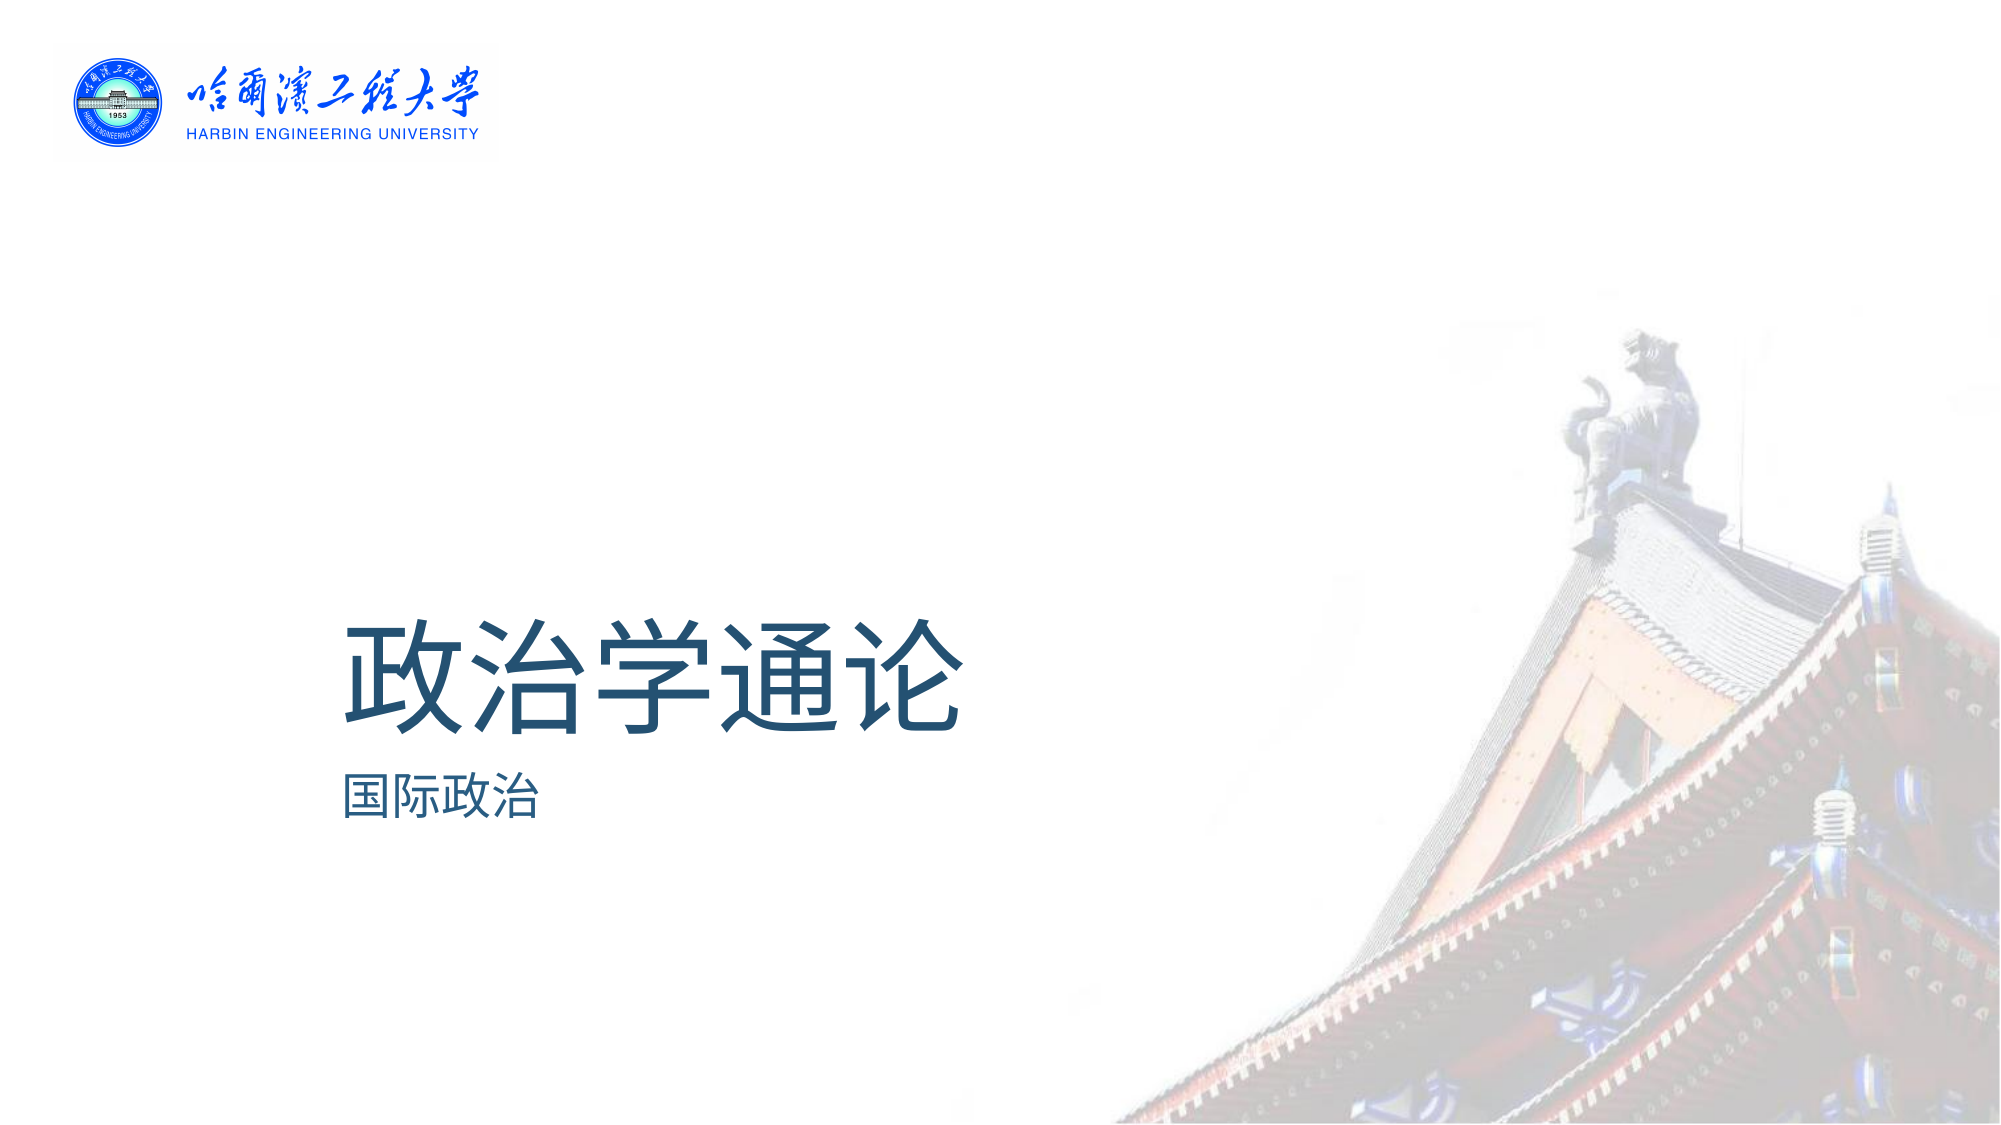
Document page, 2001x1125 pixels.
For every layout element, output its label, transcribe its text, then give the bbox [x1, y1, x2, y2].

picture [0, 0, 2001, 1125]
title 政治学通论 [326, 631, 1601, 757]
list 国际政治 [326, 757, 1601, 900]
